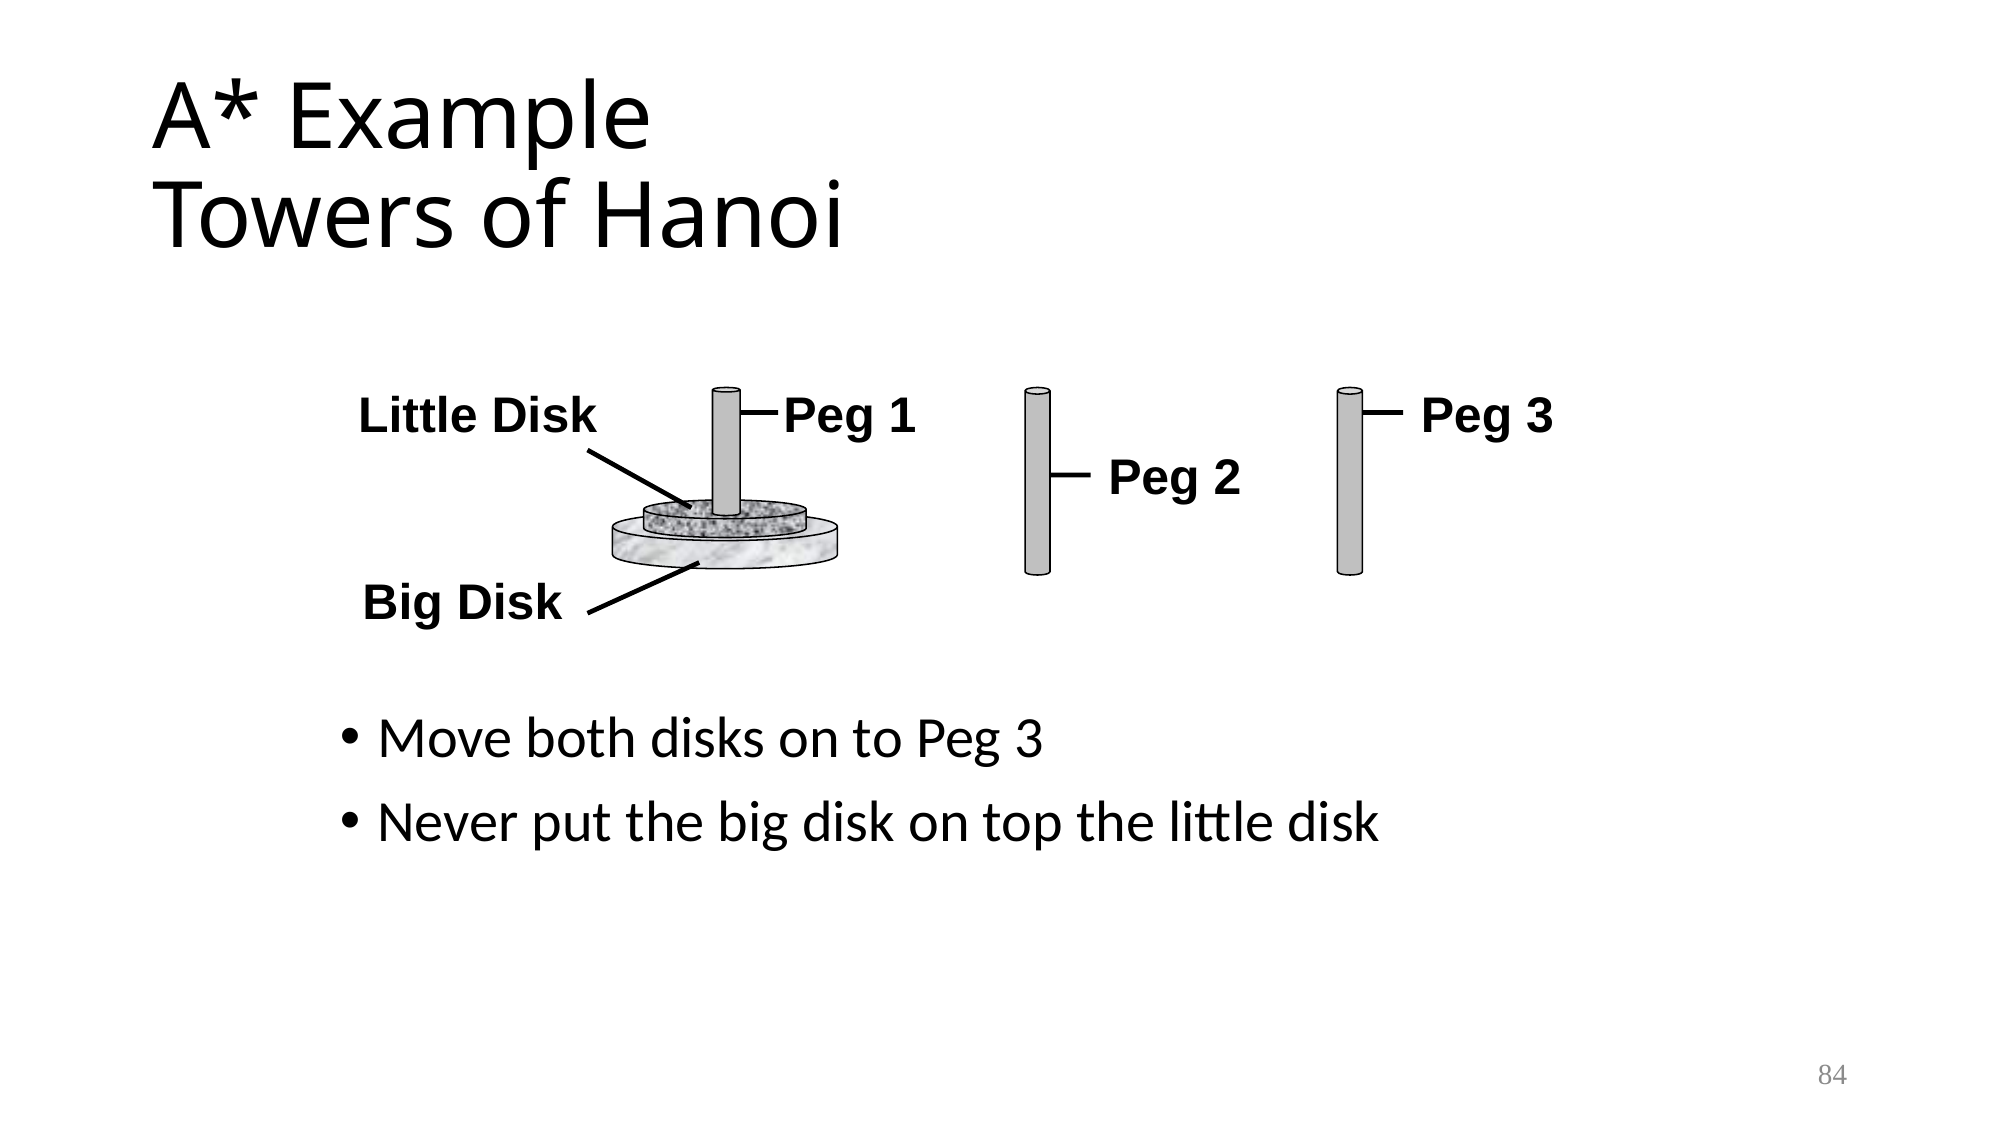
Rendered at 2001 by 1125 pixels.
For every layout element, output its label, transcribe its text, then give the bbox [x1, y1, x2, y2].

list Move both disks on to Peg 3 Never put the big disk on top the little disk [324, 699, 1600, 1000]
title A* Example Towers of Hanoi [137, 59, 1863, 278]
slide_number 84 [1412, 1042, 1863, 1103]
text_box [337, 374, 1575, 634]
